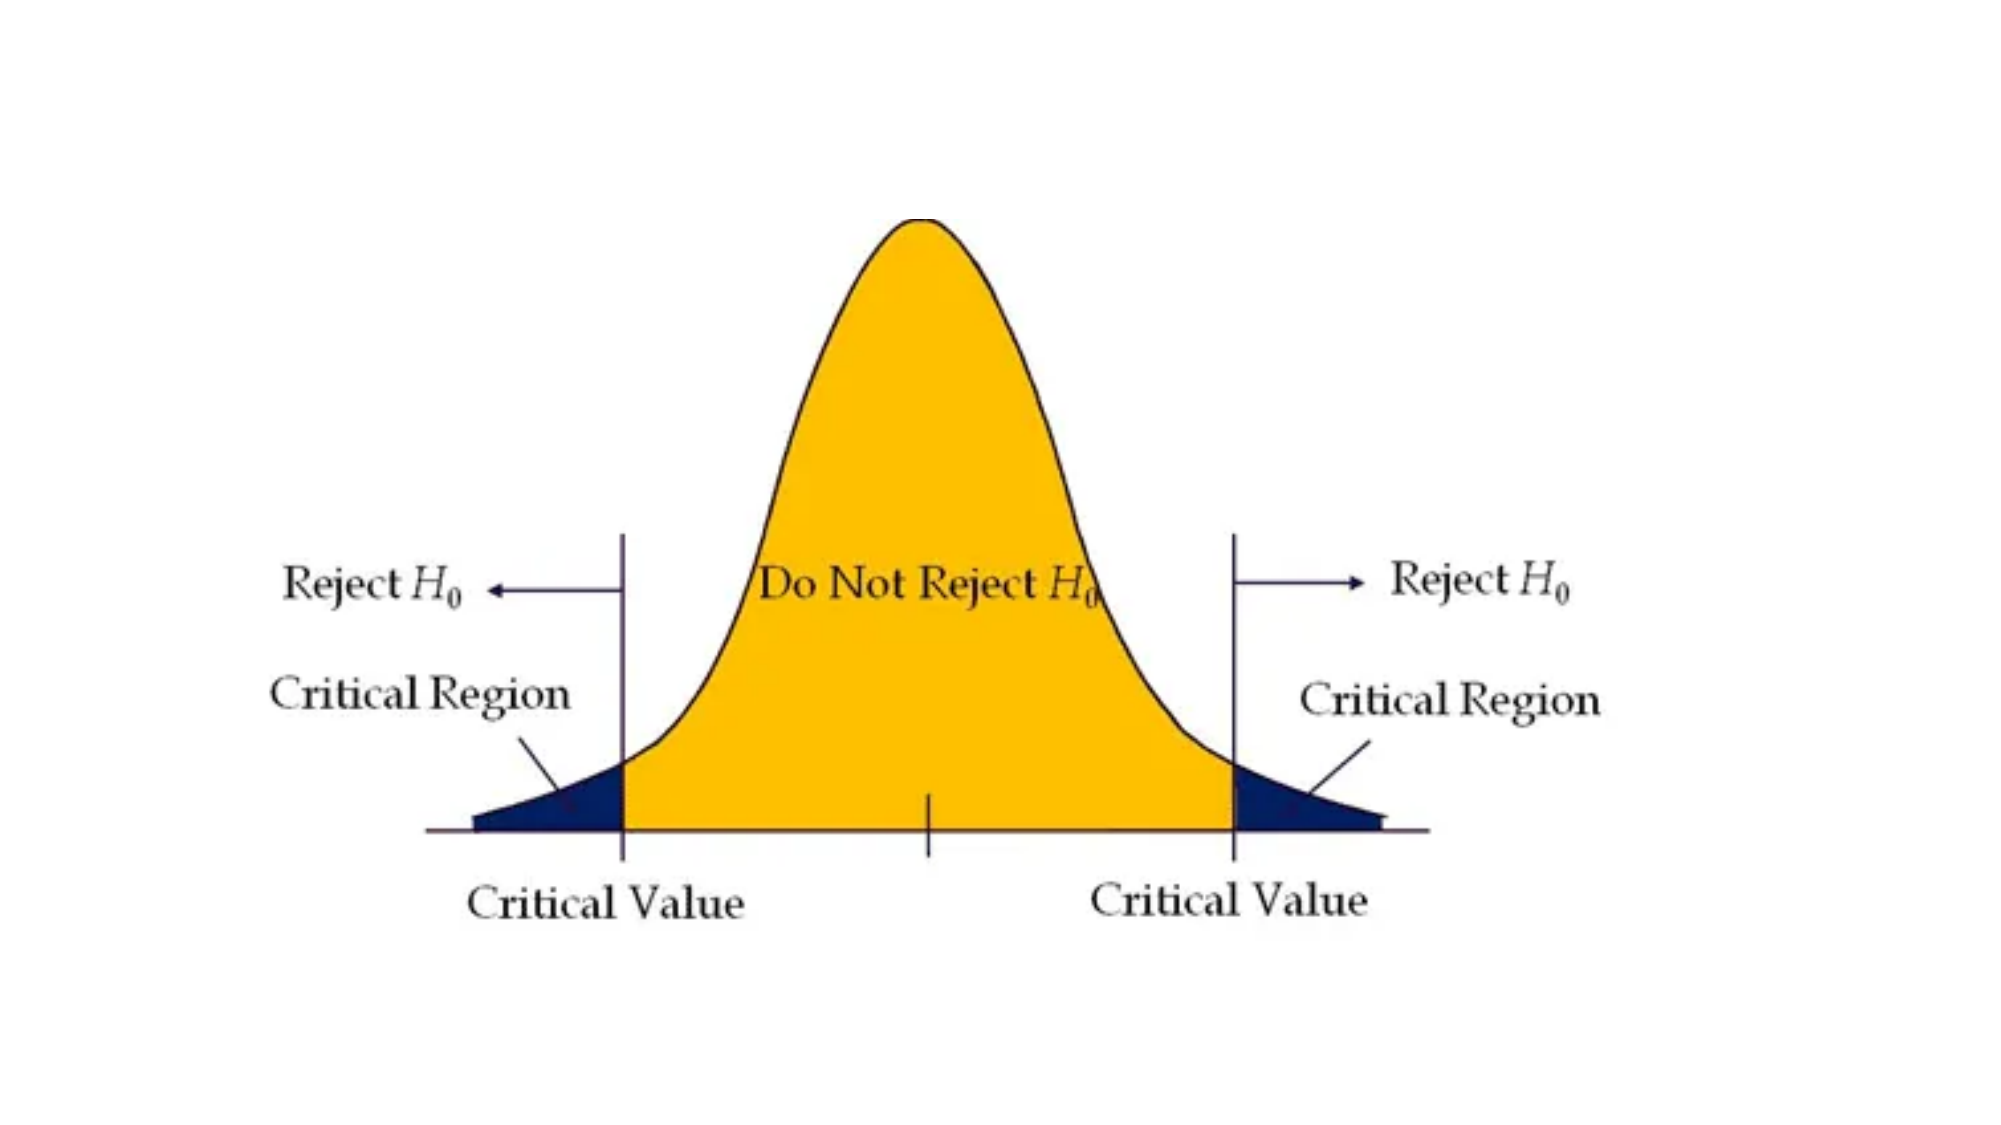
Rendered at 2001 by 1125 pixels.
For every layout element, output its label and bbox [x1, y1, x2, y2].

picture [259, 219, 1636, 962]
